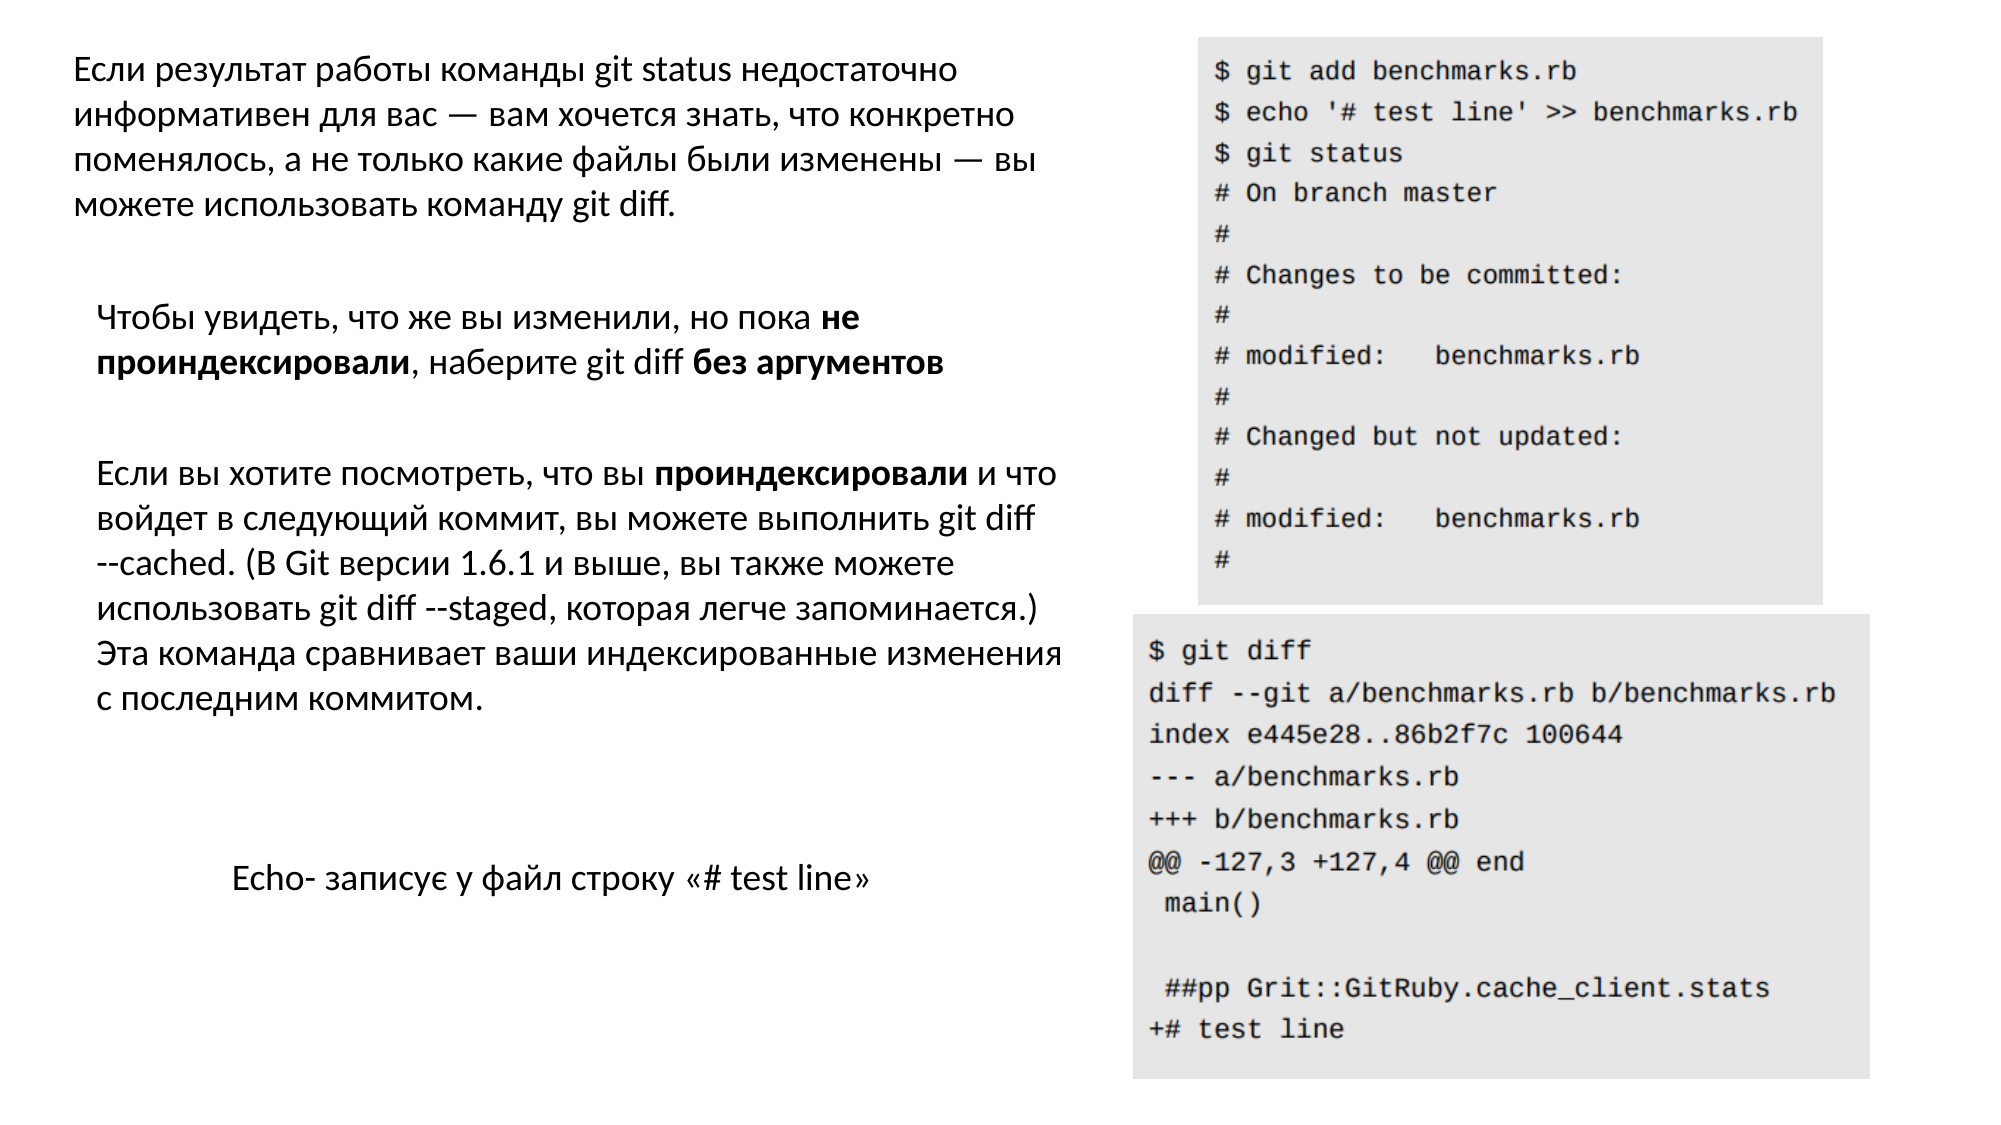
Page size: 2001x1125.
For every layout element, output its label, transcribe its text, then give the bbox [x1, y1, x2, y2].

text_box Если результат работы команды git status недостаточно информативен для вас — вам хочется знать, что конкретно поменялось, а не только какие файлы были изменены — вы можете использовать команду git diff. [58, 37, 1059, 232]
text_box Чтобы увидеть, что же вы изменили, но пока не проиндексировали, наберите git diff без аргументов [81, 284, 1082, 390]
picture [1133, 614, 1870, 1080]
picture [1198, 37, 1824, 605]
text_box Echo- записує у файл строку «# test line» [217, 845, 887, 905]
text_box Если вы хотите посмотреть, что вы проиндексировали и что войдет в следующий коммит, вы можете выполнить git diff --cached. (В Git версии 1.6.1 и выше, вы также можете использовать git diff --staged, которая легче запоминается.) Эта команда сравнивает ваши индексированные изменения с последним коммитом. [81, 440, 1082, 726]
